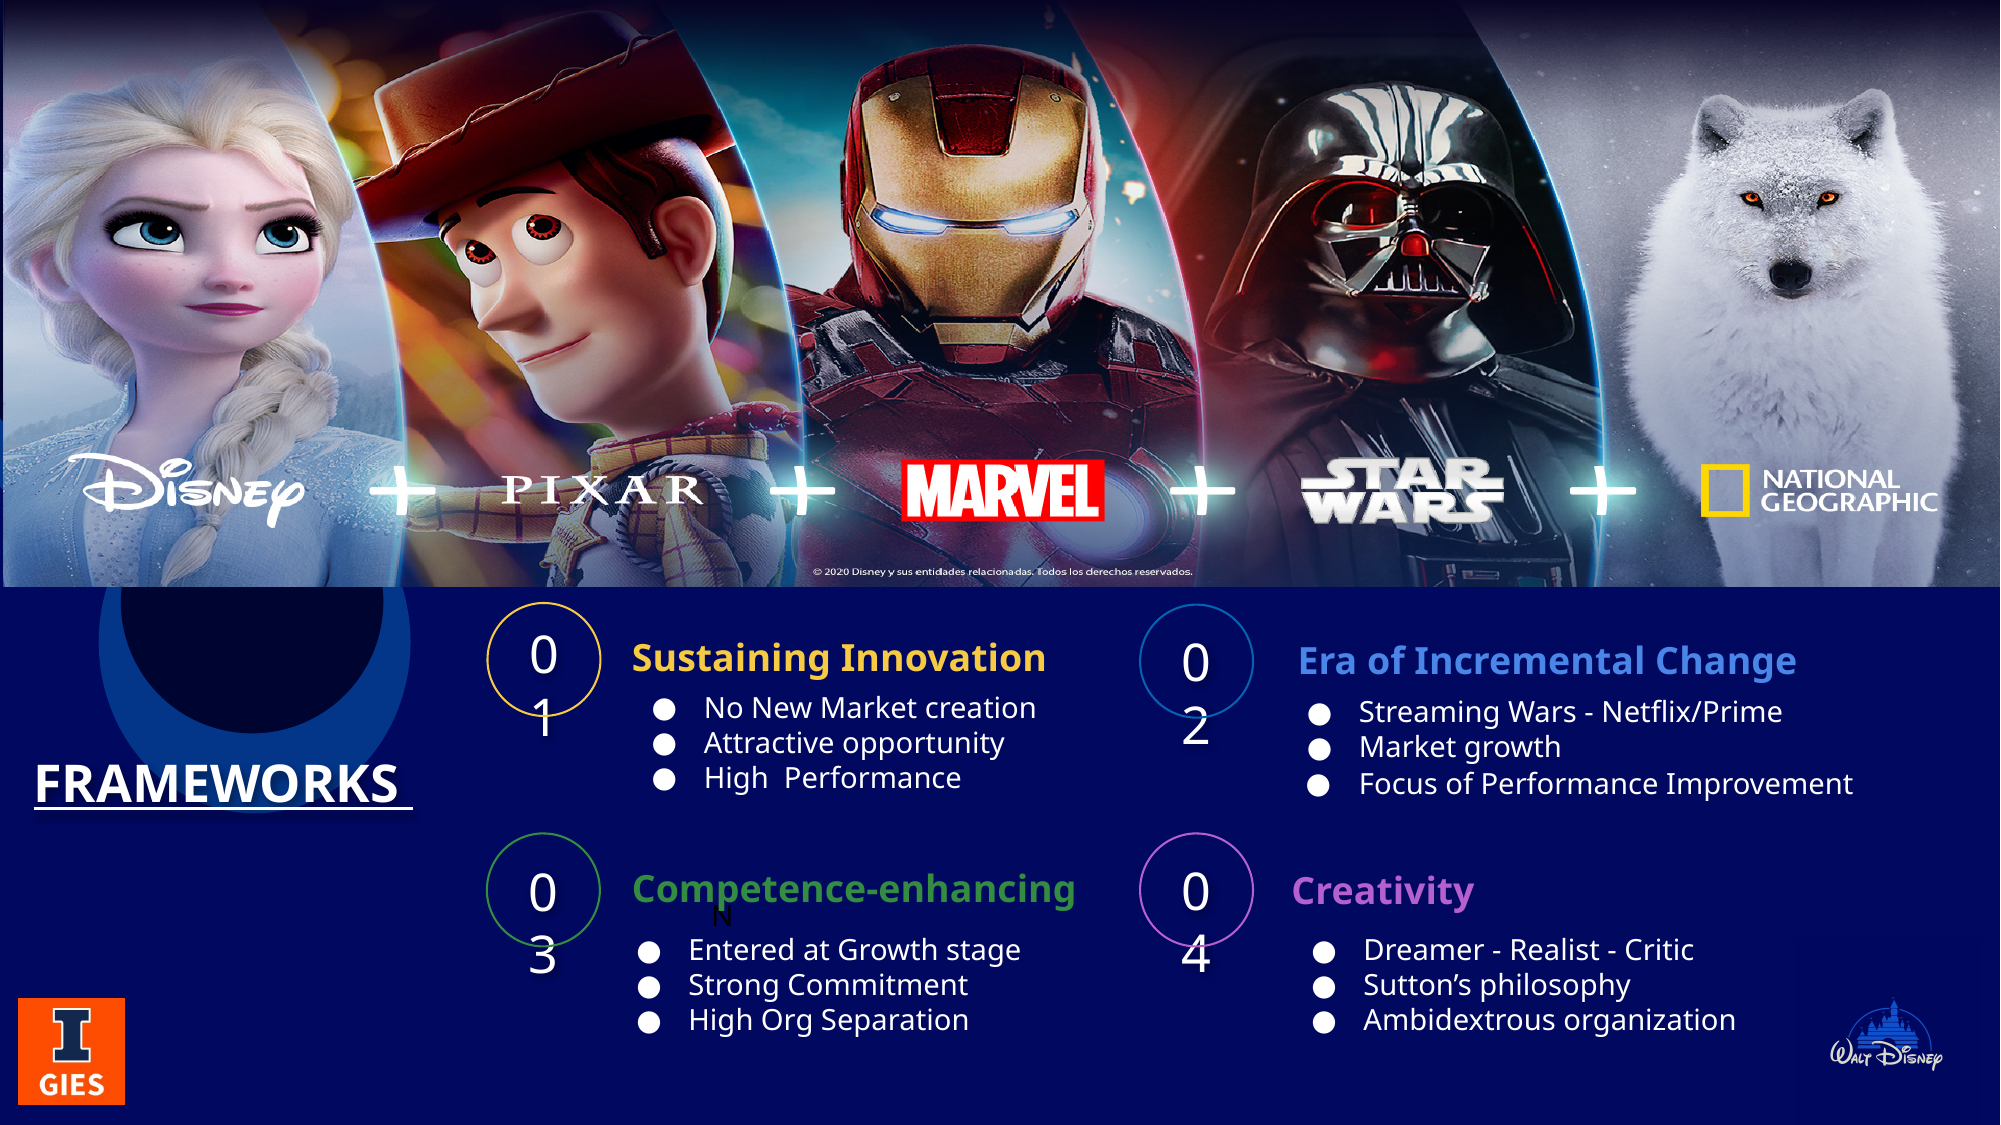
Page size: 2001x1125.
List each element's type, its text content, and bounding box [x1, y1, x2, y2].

text_box 01 [499, 695, 589, 755]
text_box Entered at Growth stage Strong Commitment High Org Separation [598, 916, 1080, 1052]
text_box Streaming Wars - Netflix/Prime Market growth Focus of Performance Improvement [1268, 678, 1955, 816]
text_box 02 [1151, 696, 1242, 763]
text_box [487, 602, 601, 716]
text_box Era of Incremental Change [1282, 621, 1880, 678]
text_box [1140, 833, 1254, 947]
text_box [486, 833, 600, 947]
text_box 01 [579, 614, 589, 624]
text_box FRAMEWORKS [18, 741, 500, 821]
text_box Dreamer - Realist - Critic Sutton’s philosophy Ambidextrous organization [1273, 916, 1895, 1052]
text_box Competence-enhancing [616, 849, 1141, 925]
text_box No New Market creation Attractive opportunity High Performance [613, 674, 1105, 809]
picture [1794, 938, 1981, 1125]
picture [3, 0, 2000, 587]
text_box 03 [498, 925, 588, 992]
text_box Sustaining Innovation [616, 618, 1126, 694]
text_box Creativity [1276, 851, 1898, 927]
text_box 04 [1151, 925, 1242, 991]
picture [17, 998, 125, 1105]
text_box [1140, 604, 1254, 718]
text_box 01 [499, 614, 509, 624]
